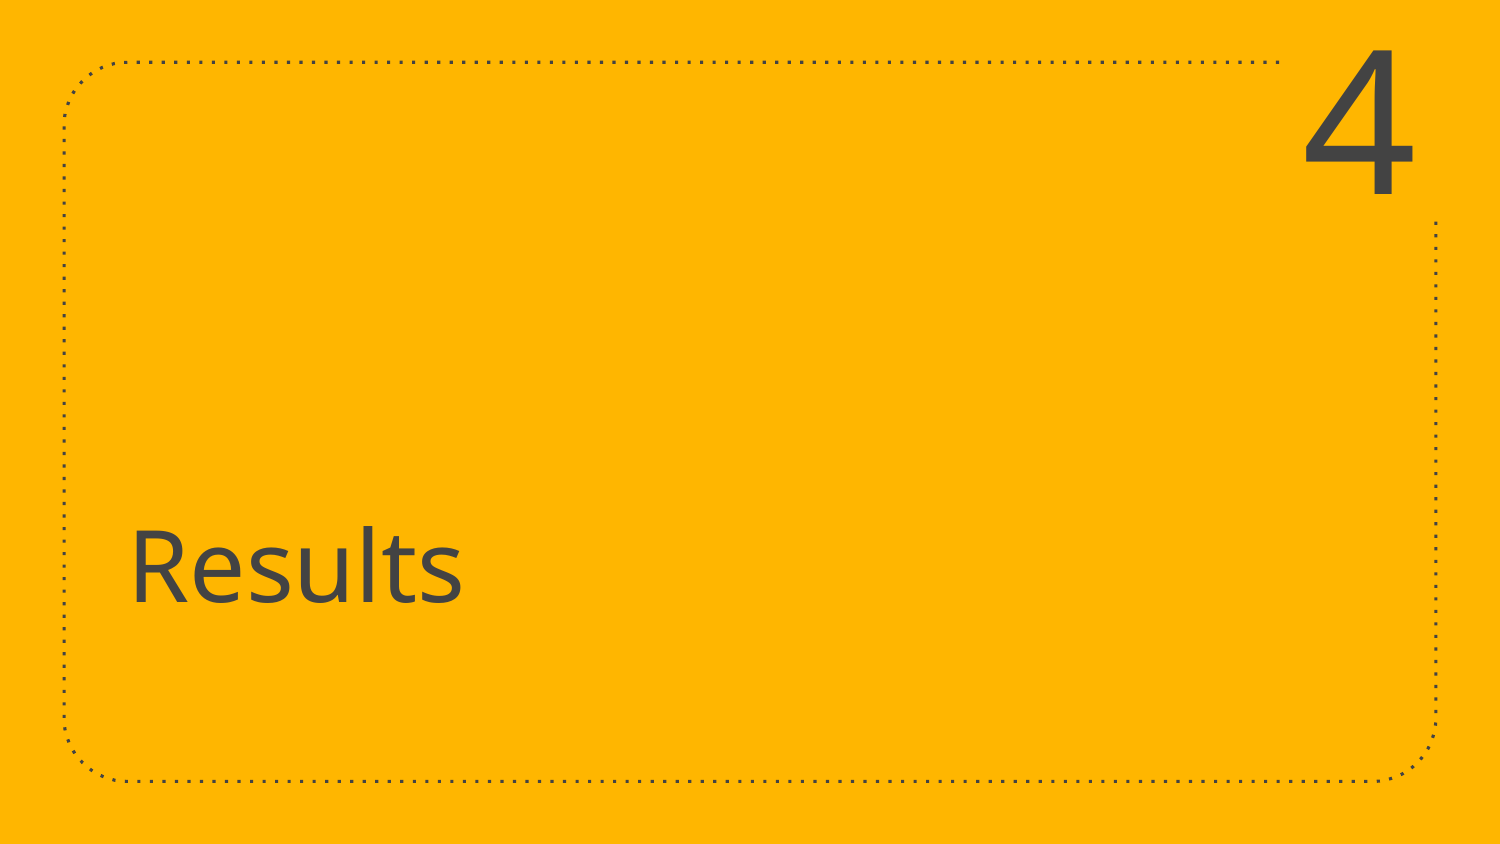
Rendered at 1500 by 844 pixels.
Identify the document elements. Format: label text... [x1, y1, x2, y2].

text_box 4 [1281, 0, 1439, 229]
title Results [112, 447, 1388, 638]
